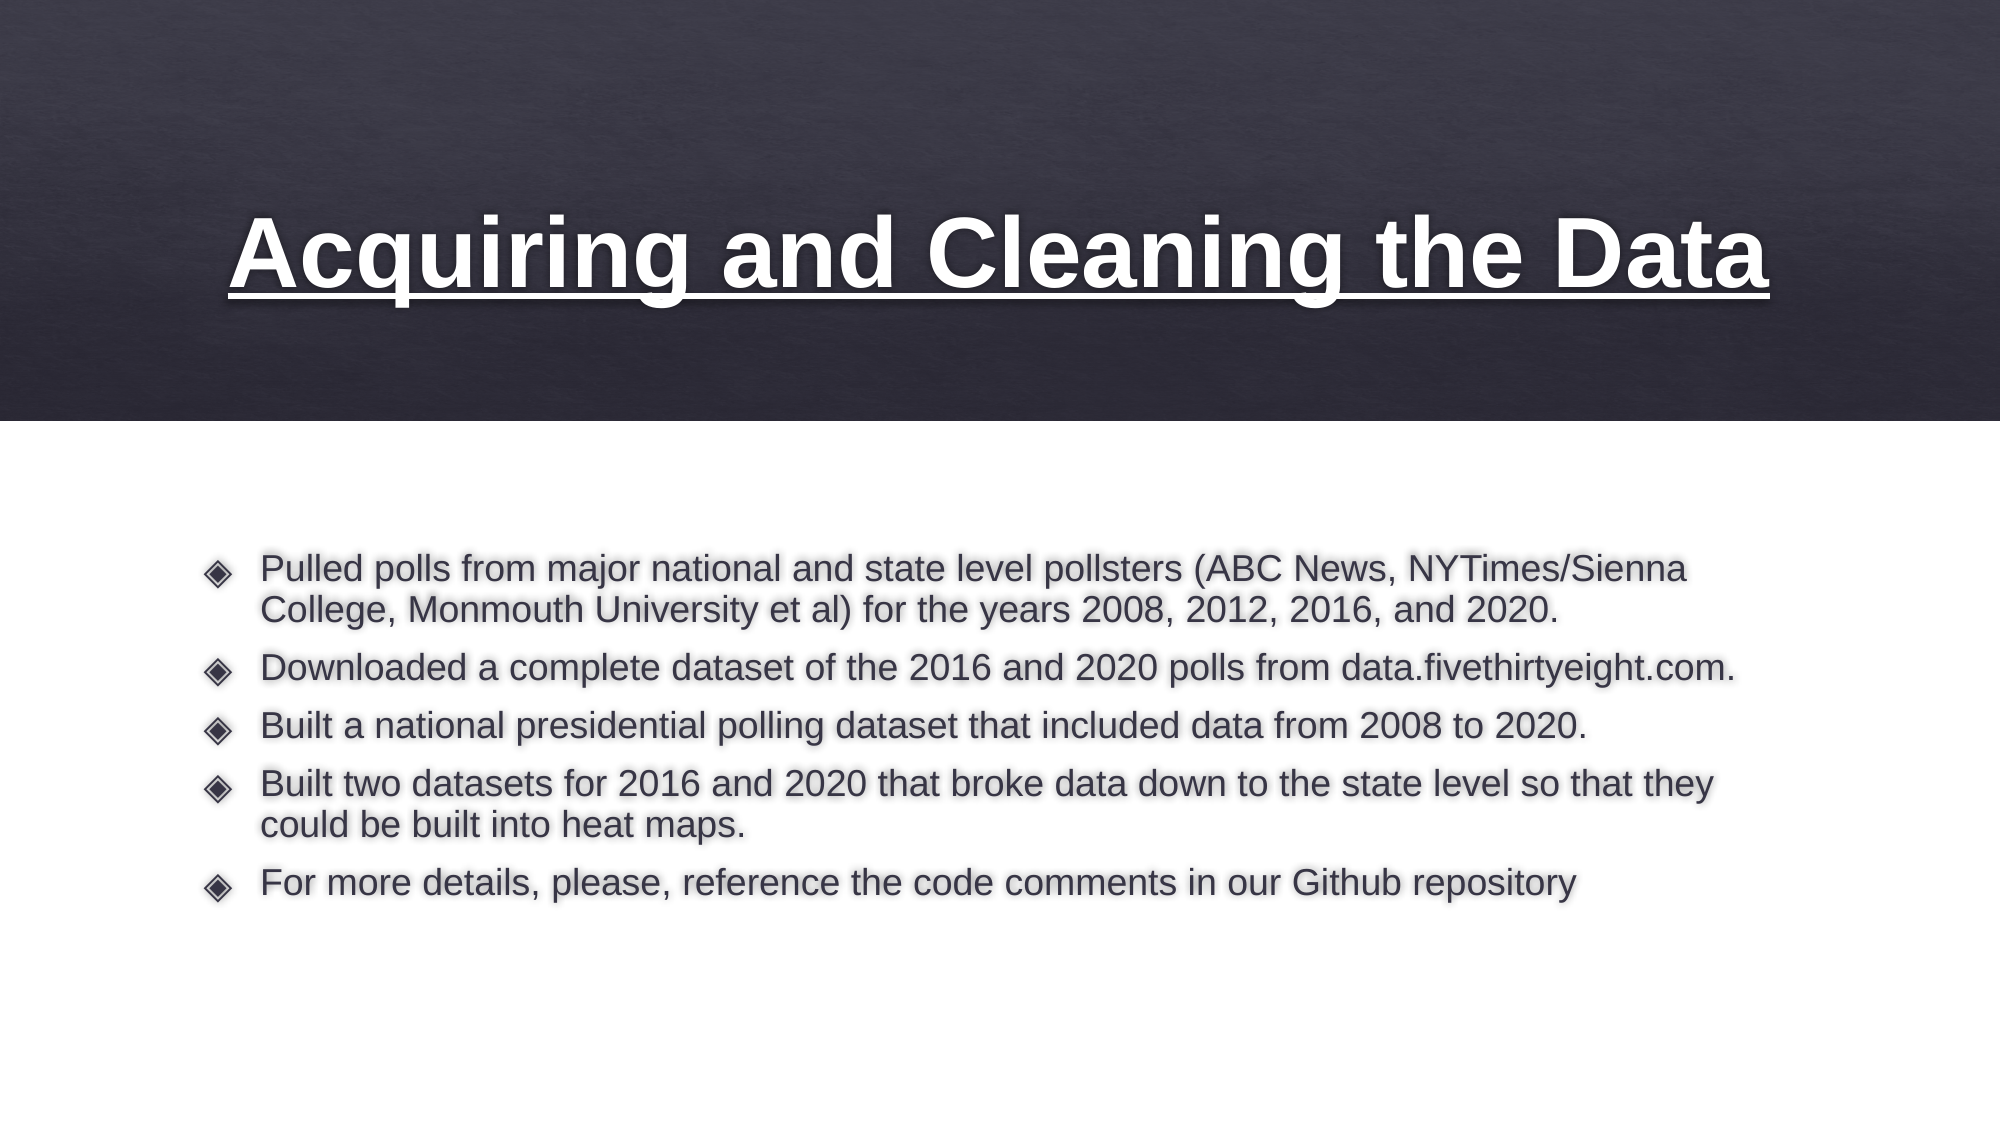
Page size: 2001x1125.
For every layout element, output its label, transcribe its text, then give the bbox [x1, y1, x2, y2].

text_box [0, 0, 2000, 421]
list Pulled polls from major national and state level pollsters (ABC News, NYTimes/Sienna College, Monmouth University et al) for the years 2008, 2012, 2016, and 2020. Downloaded a complete dataset of the 2016 and 2020 polls from data.fivethirtyeight.com. Built a national presidential polling dataset that included data from 2008 to 2020. Built two datasets for 2016 and 2020 that broke data down to the state level so that they could be built into heat maps. For more details, please, reference the code comments in our Github repository [188, 496, 1812, 957]
text_box [0, 421, 2000, 1125]
title Acquiring and Cleaning the Data [149, 121, 1849, 390]
